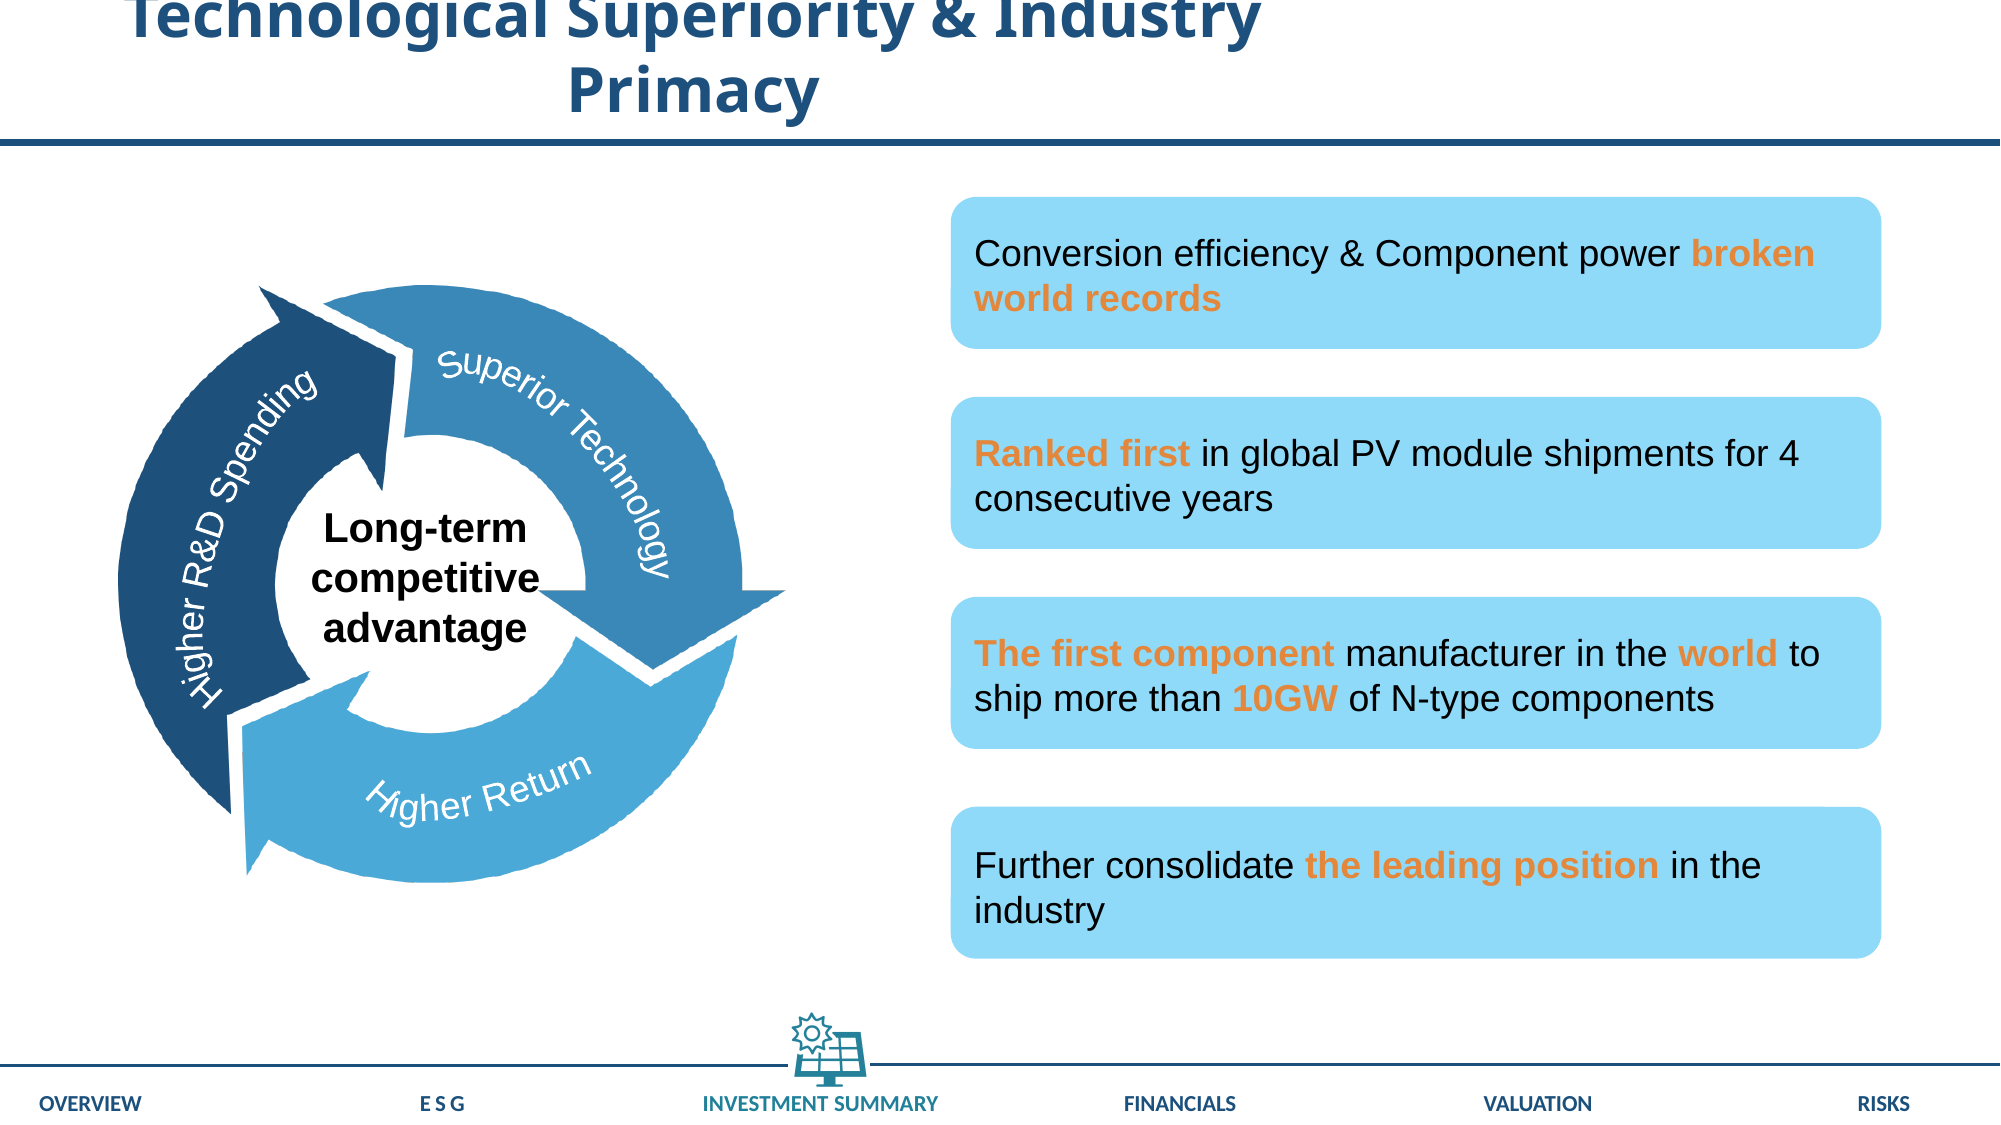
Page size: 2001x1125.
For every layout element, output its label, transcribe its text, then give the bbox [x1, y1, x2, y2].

table_header INVESTMENT SUMMARY [619, 1096, 974, 1125]
picture [786, 1007, 871, 1092]
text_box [950, 396, 1920, 550]
text_box [0, 139, 2000, 146]
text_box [950, 596, 1882, 750]
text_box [117, 285, 788, 884]
text_box Technological Superiority & Industry Primacy [10, 0, 1375, 125]
table_header OVERVIEW [0, 1096, 265, 1125]
table_header RISKS [1682, 1096, 2000, 1125]
table_header VALUATION [1328, 1096, 1682, 1125]
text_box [950, 806, 1882, 960]
table_header FINANCIALS [974, 1096, 1328, 1125]
table_header E S G [265, 1096, 619, 1125]
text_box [950, 196, 1882, 350]
